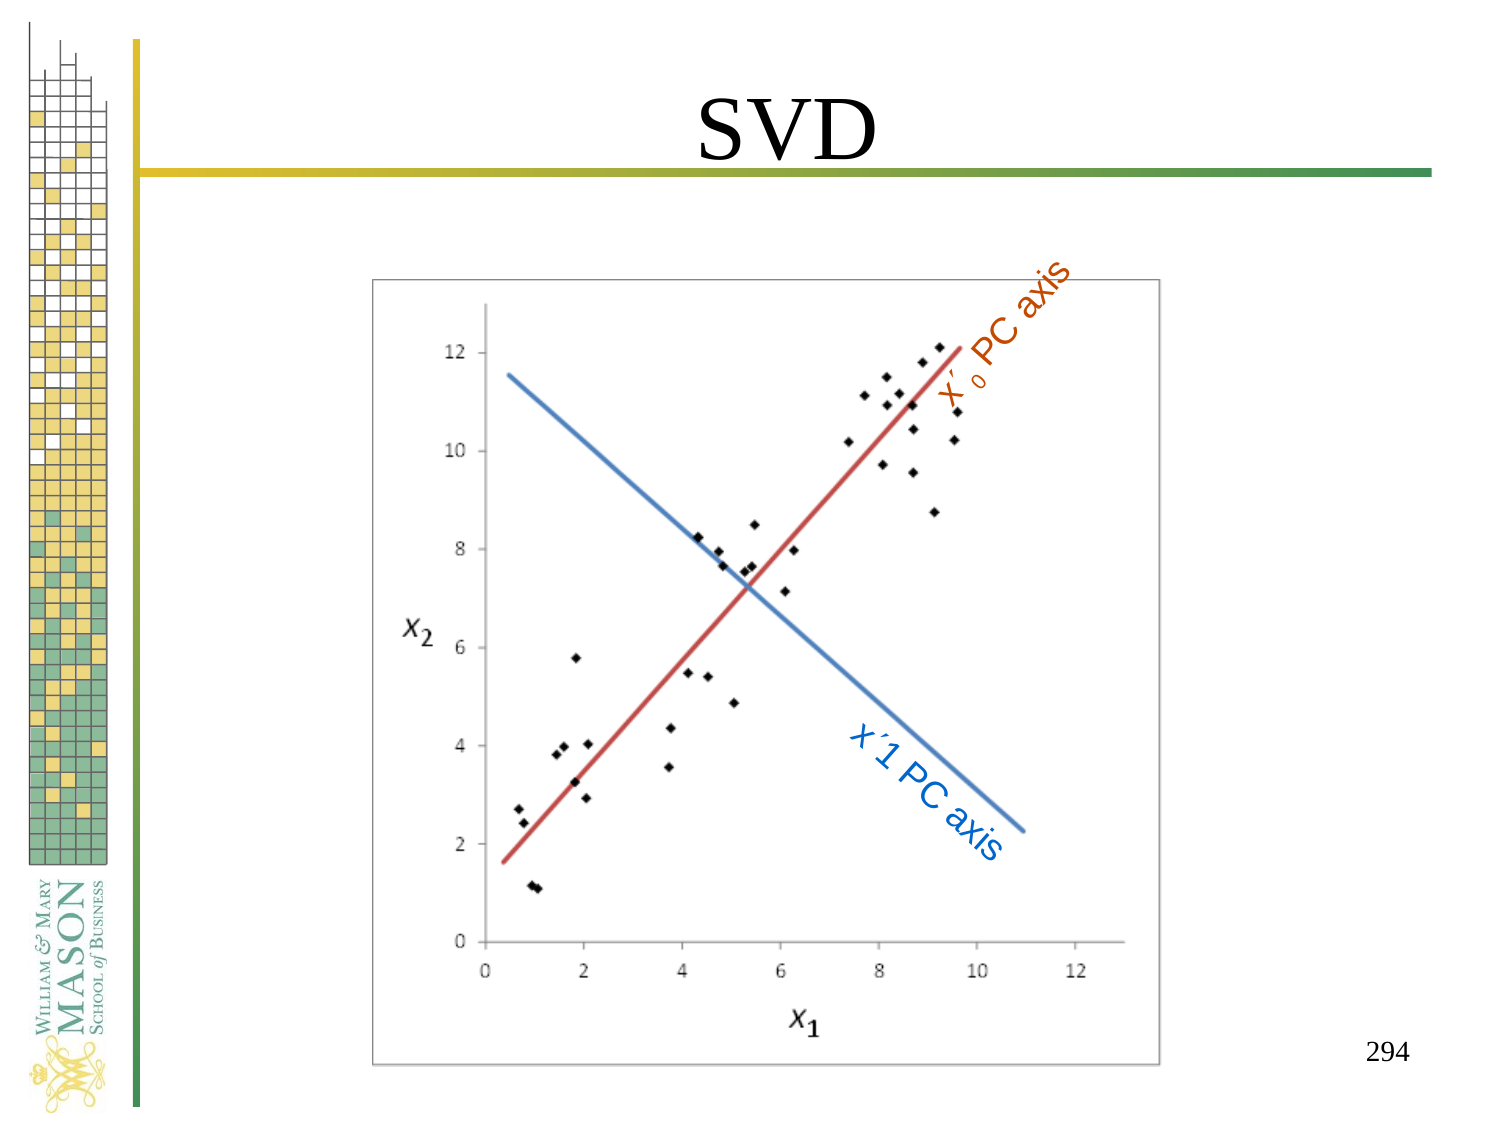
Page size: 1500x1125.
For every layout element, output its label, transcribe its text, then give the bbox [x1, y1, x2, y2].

title SVD [150, 45, 1425, 200]
slide_number 294 [1048, 1024, 1426, 1103]
slide_number 65 [29, 879, 107, 1113]
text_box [372, 235, 1162, 1068]
